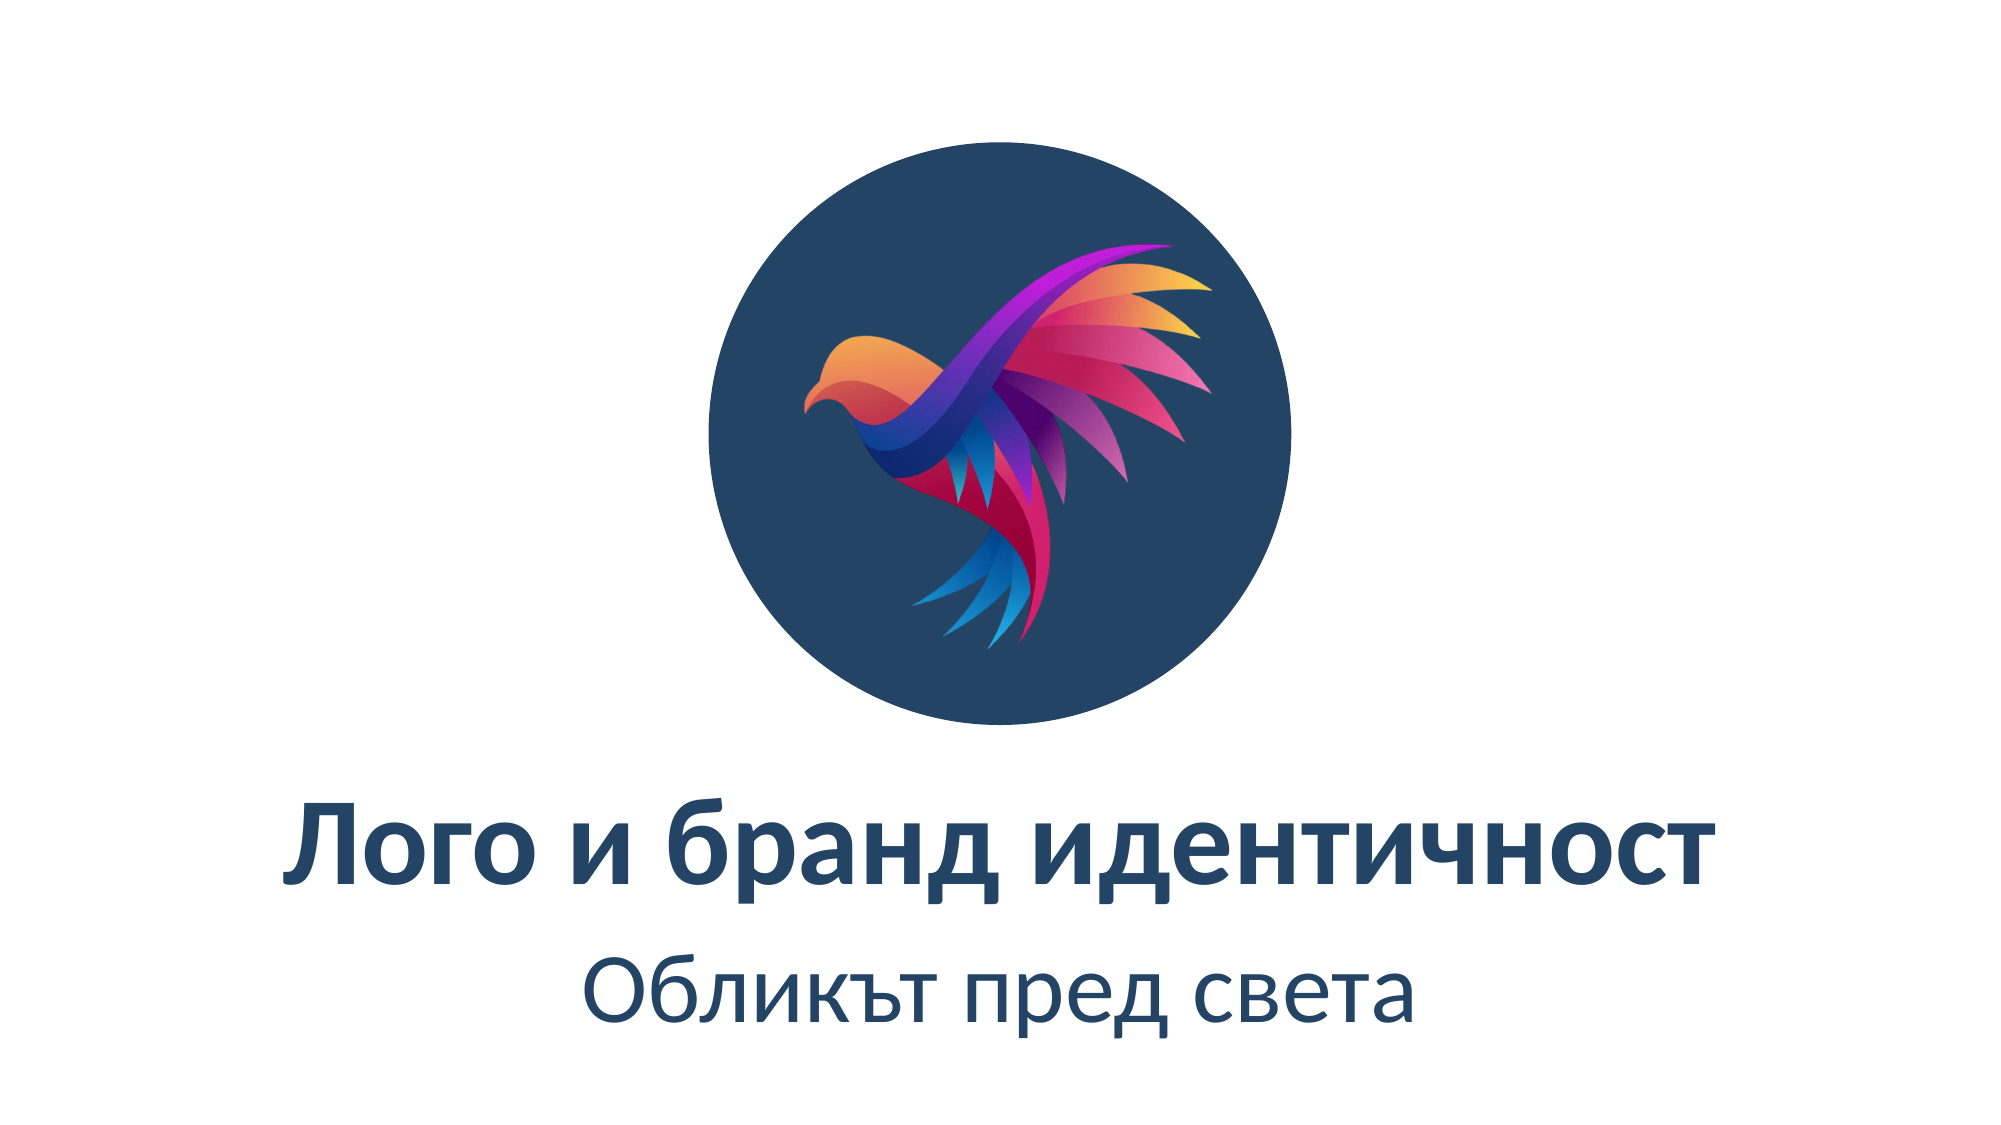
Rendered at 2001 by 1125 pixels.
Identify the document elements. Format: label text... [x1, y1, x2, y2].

picture [754, 226, 1246, 674]
subtitle Обликът пред света [100, 916, 1900, 1043]
title Лого и бранд идентичност [100, 771, 1900, 898]
